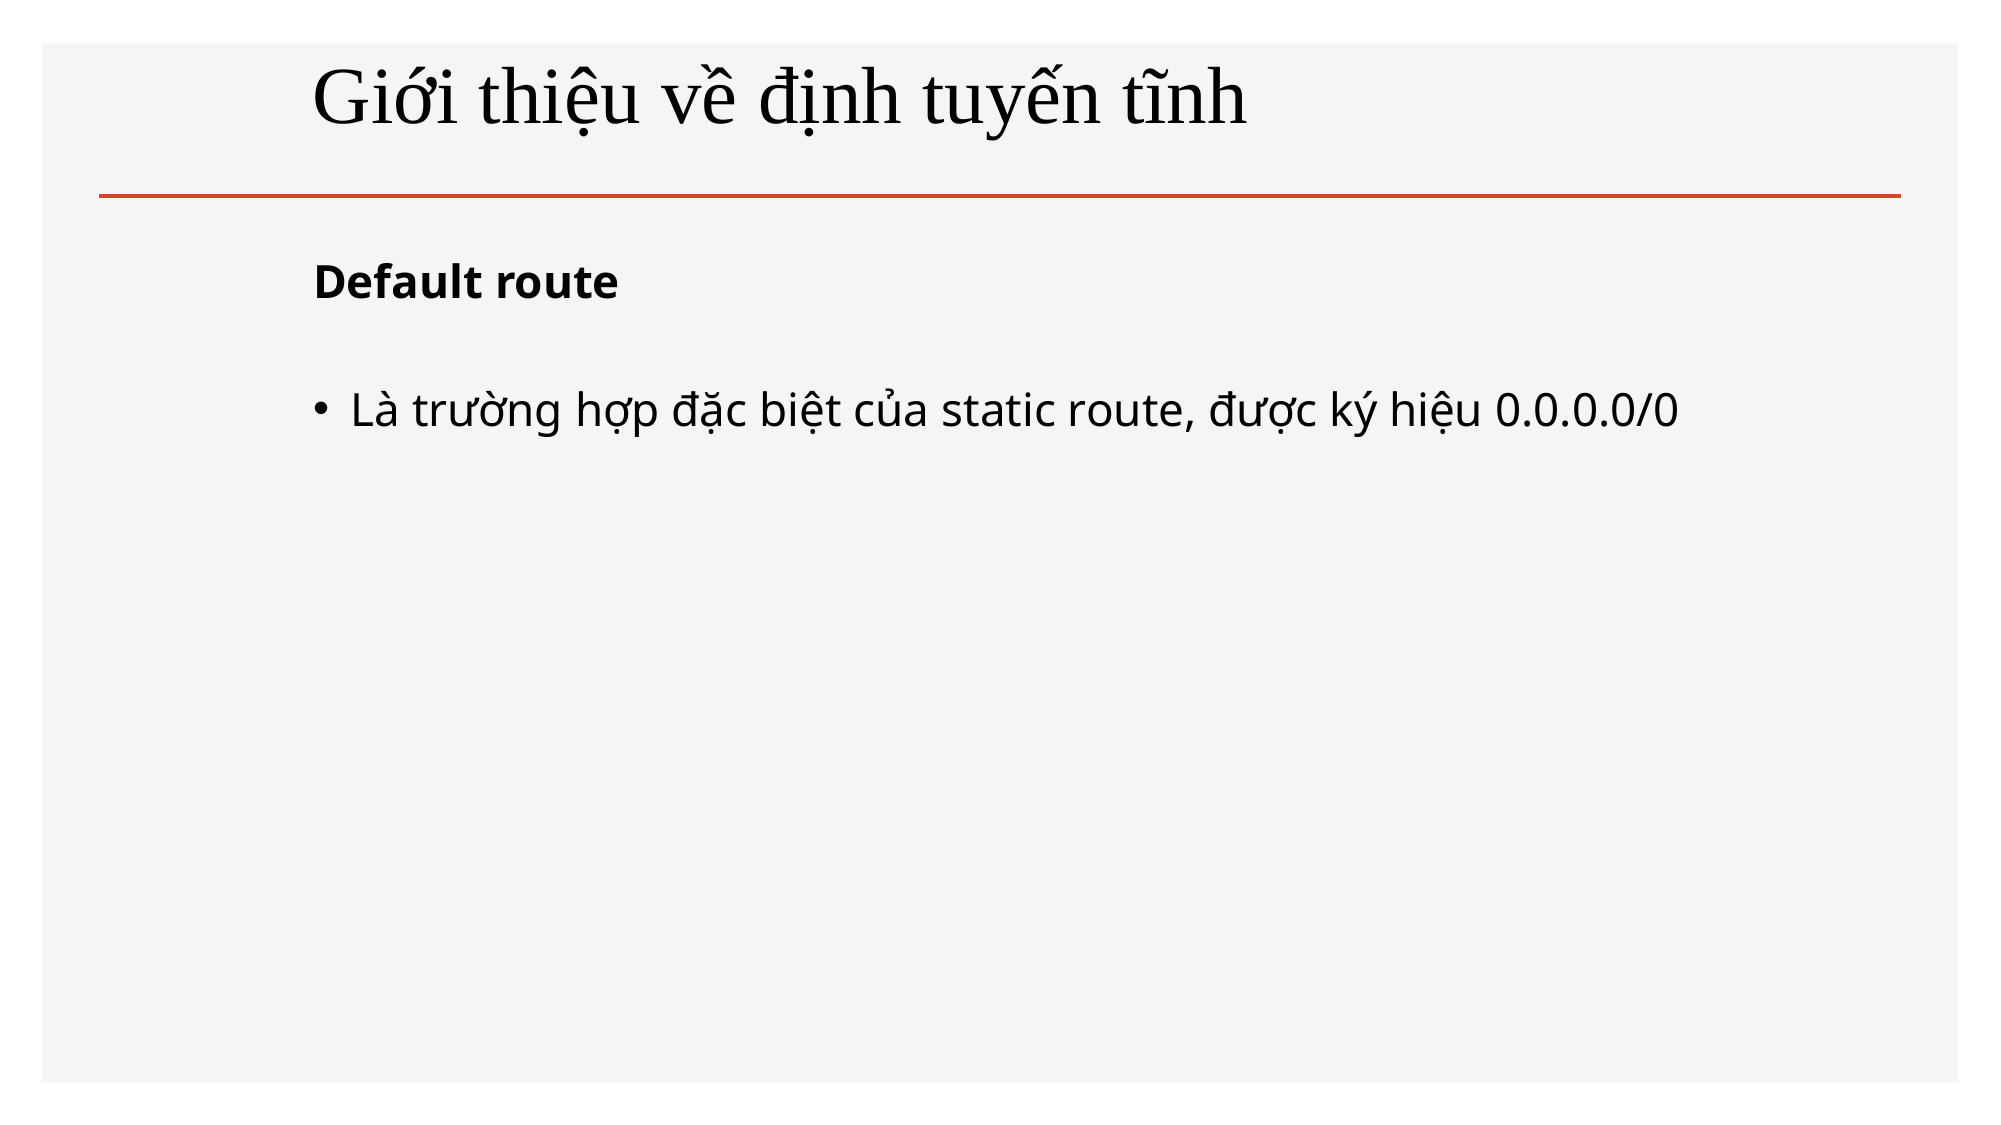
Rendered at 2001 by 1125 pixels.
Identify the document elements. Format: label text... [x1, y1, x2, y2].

list Default route Là trường hợp đặc biệt của static route, được ký hiệu 0.0.0.0/0 [313, 224, 1714, 950]
title Giới thiệu về định tuyến tĩnh [312, 2, 1563, 140]
